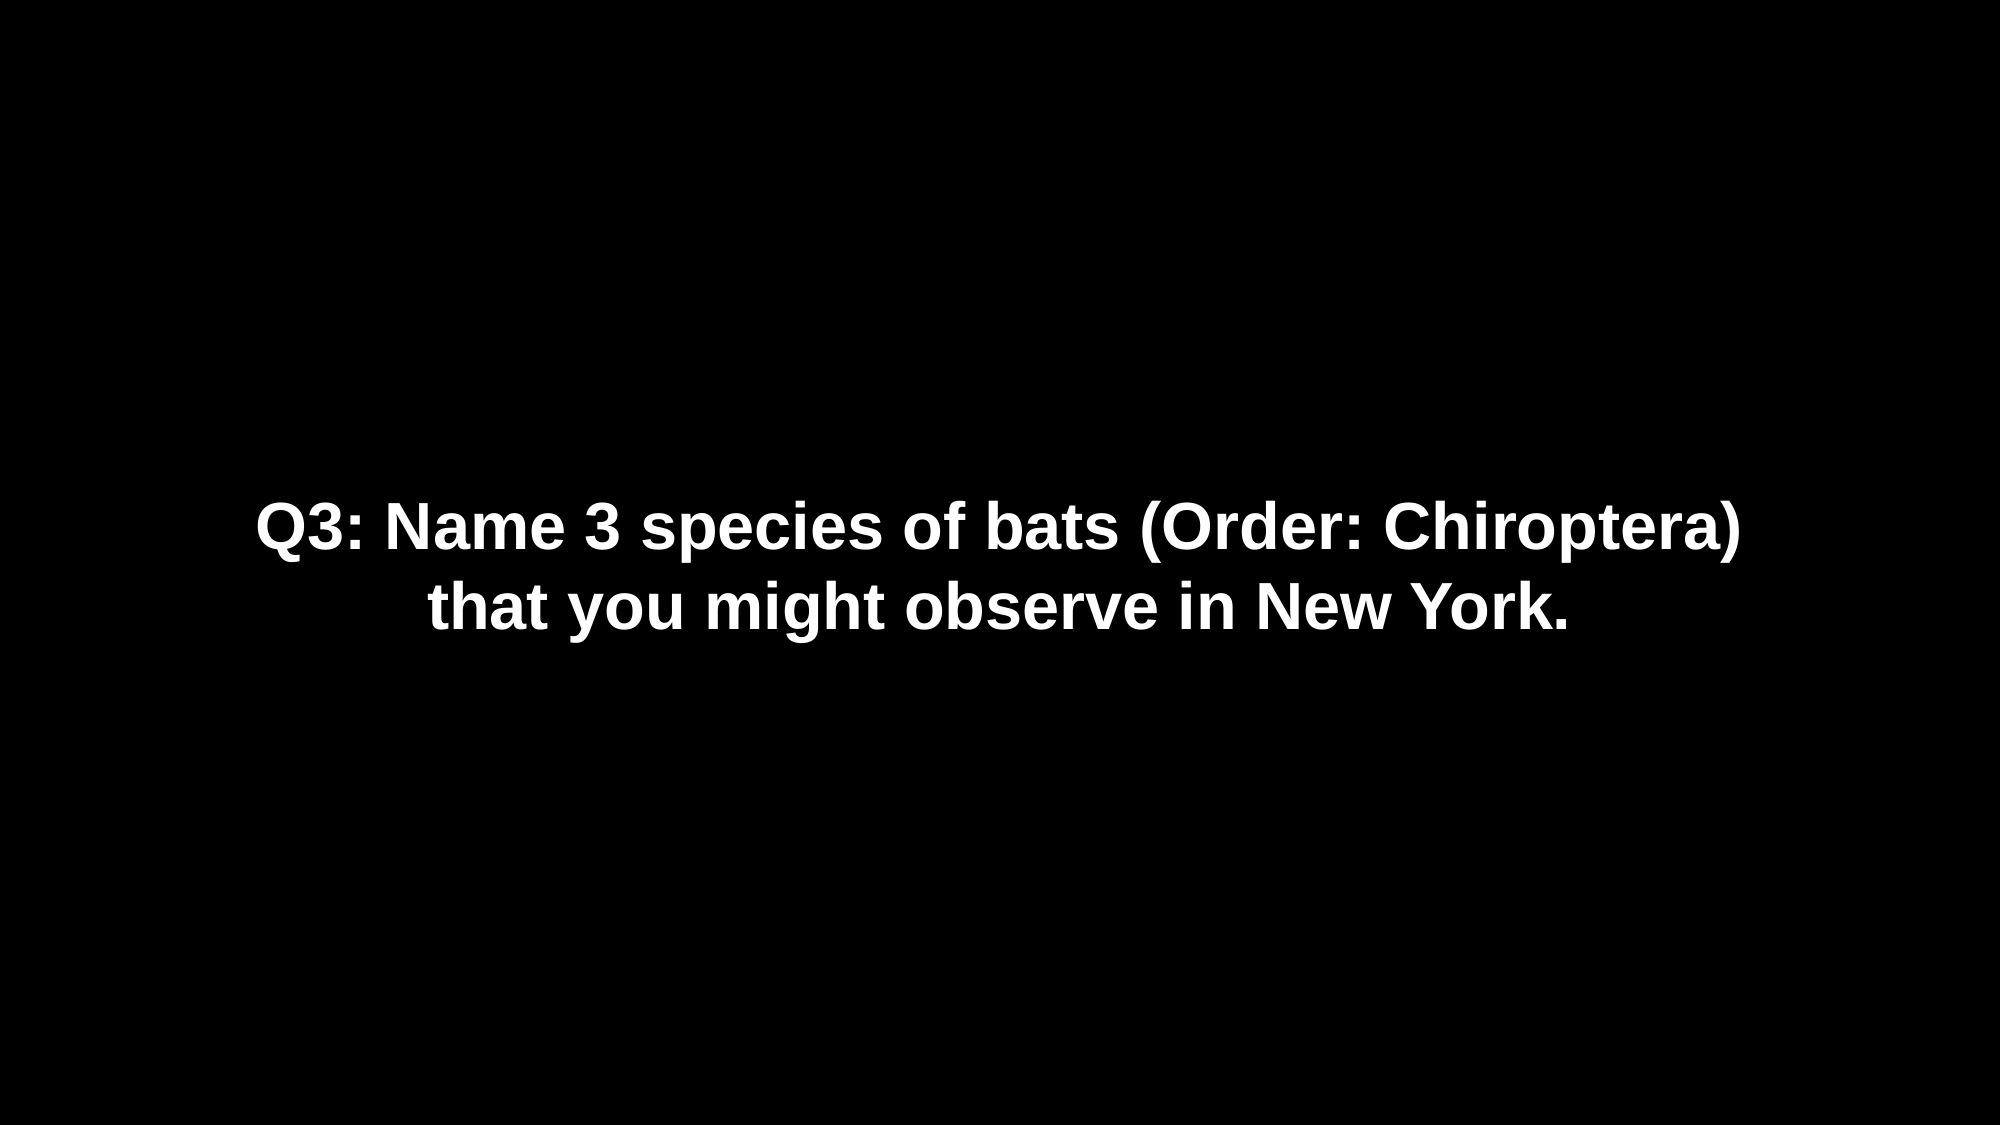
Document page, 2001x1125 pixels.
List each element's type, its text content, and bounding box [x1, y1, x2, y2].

text_box Q3: Name 3 species of bats (Order: Chiroptera) that you might observe in New York. [0, 0, 2000, 1125]
